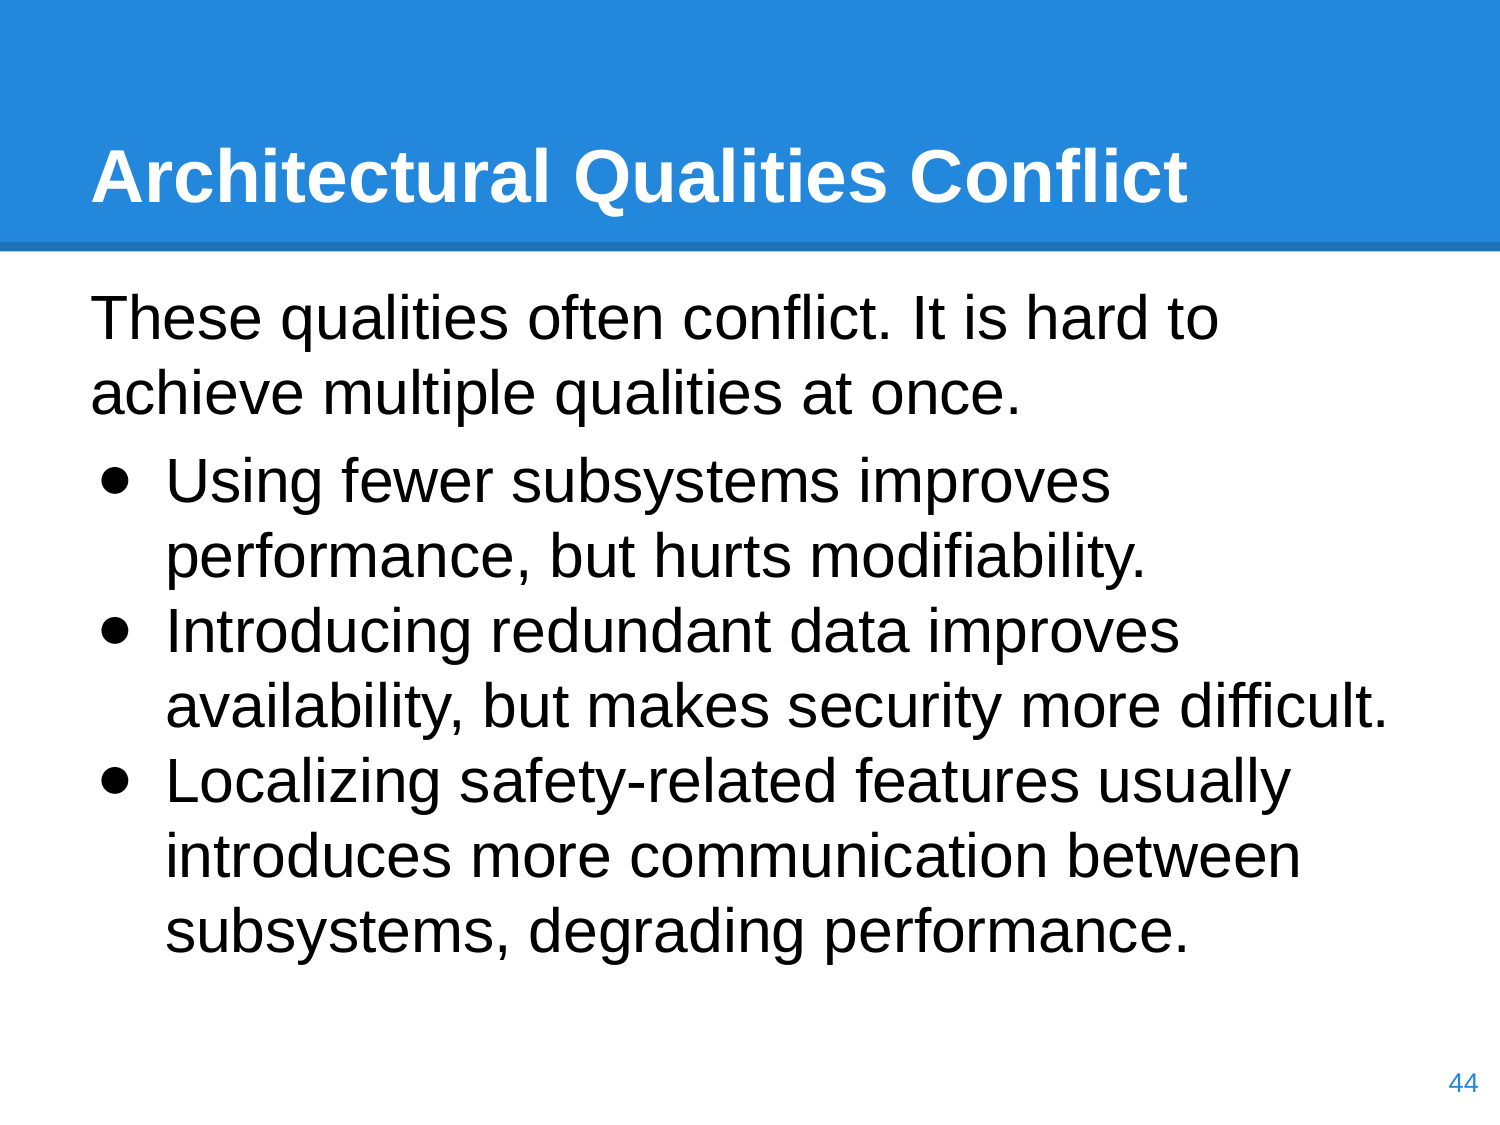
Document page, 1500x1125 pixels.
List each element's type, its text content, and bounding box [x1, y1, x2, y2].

list These qualities often conflict. It is hard to achieve multiple qualities at once. Using fewer subsystems improves performance, but hurts modifiability. Introducing redundant data improves availability, but makes security more difficult. Localizing safety-related features usually introduces more communication between subsystems, degrading performance. [75, 262, 1425, 1078]
slide_number ‹#› [1403, 1038, 1494, 1125]
title Architectural Qualities Conflict [75, 45, 1425, 233]
